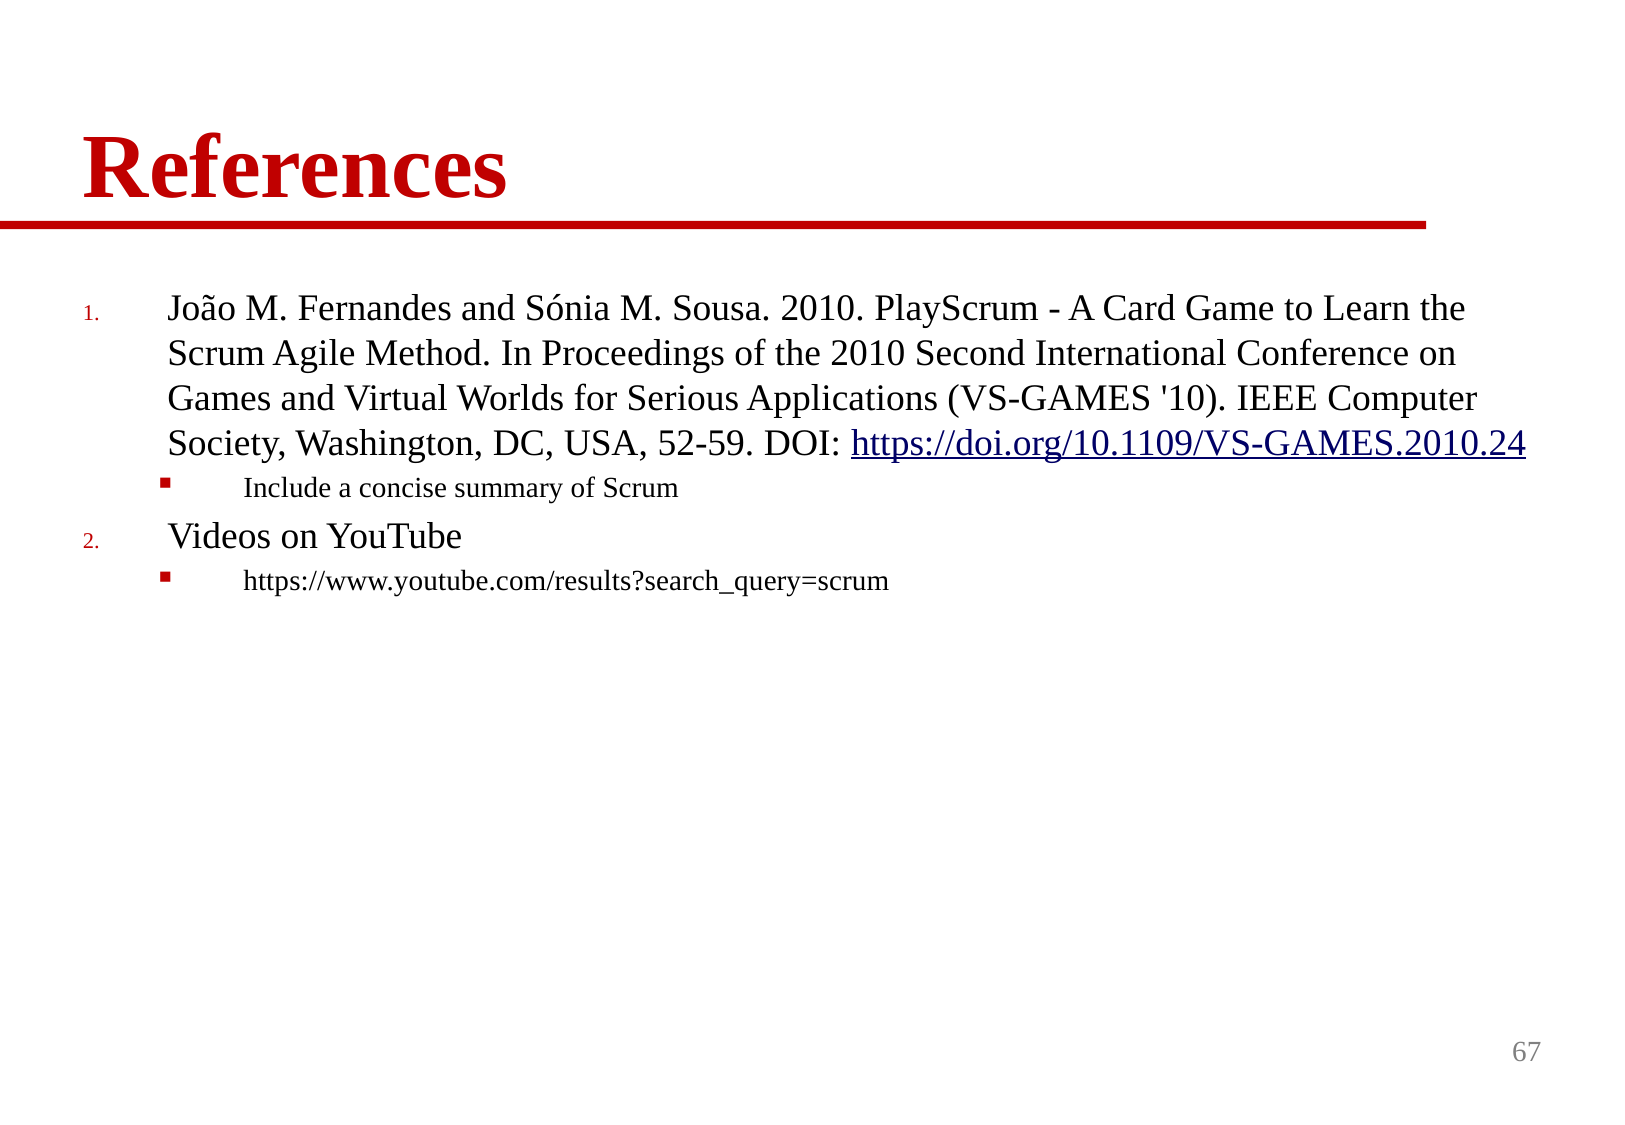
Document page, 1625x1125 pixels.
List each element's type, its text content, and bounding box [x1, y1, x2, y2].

title References [67, 43, 1550, 225]
slide_number 67 [1218, 1012, 1557, 1088]
list João M. Fernandes and Sónia M. Sousa. 2010. PlayScrum - A Card Game to Learn the Scrum Agile Method. In Proceedings of the 2010 Second International Conference on Games and Virtual Worlds for Serious Applications (VS-GAMES '10). IEEE Computer Society, Washington, DC, USA, 52-59. DOI: https://doi.org/10.1109/VS-GAMES.2010.24 Include a concise summary of Scrum Videos on YouTube https://www.youtube.com/results?search_query=scrum [67, 275, 1550, 1088]
